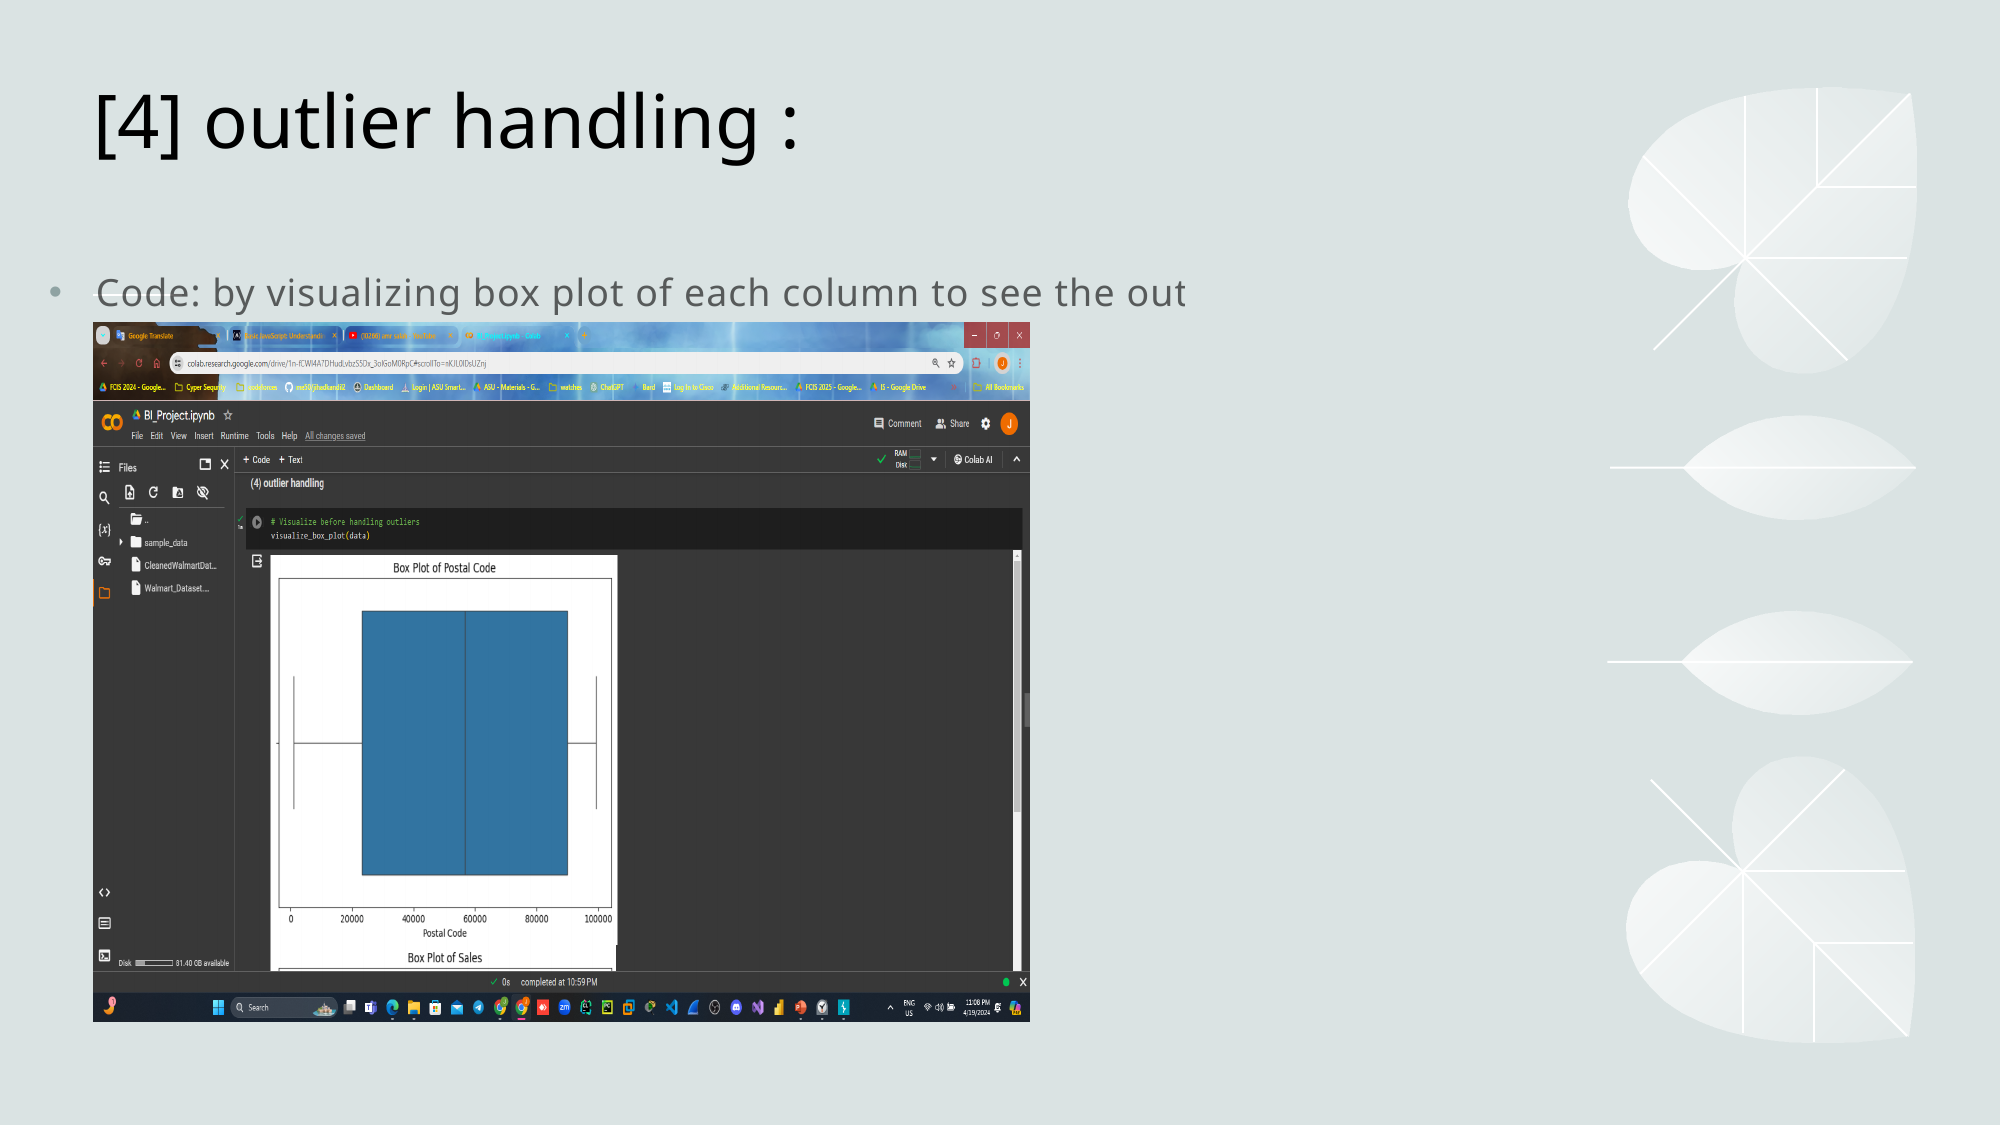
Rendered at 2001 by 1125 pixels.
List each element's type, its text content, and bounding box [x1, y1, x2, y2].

title [4] outlier handling : [93, 65, 1512, 248]
picture [92, 322, 1030, 1023]
list Code: by visualizing box plot of each column to see the outlier [49, 248, 1892, 1022]
